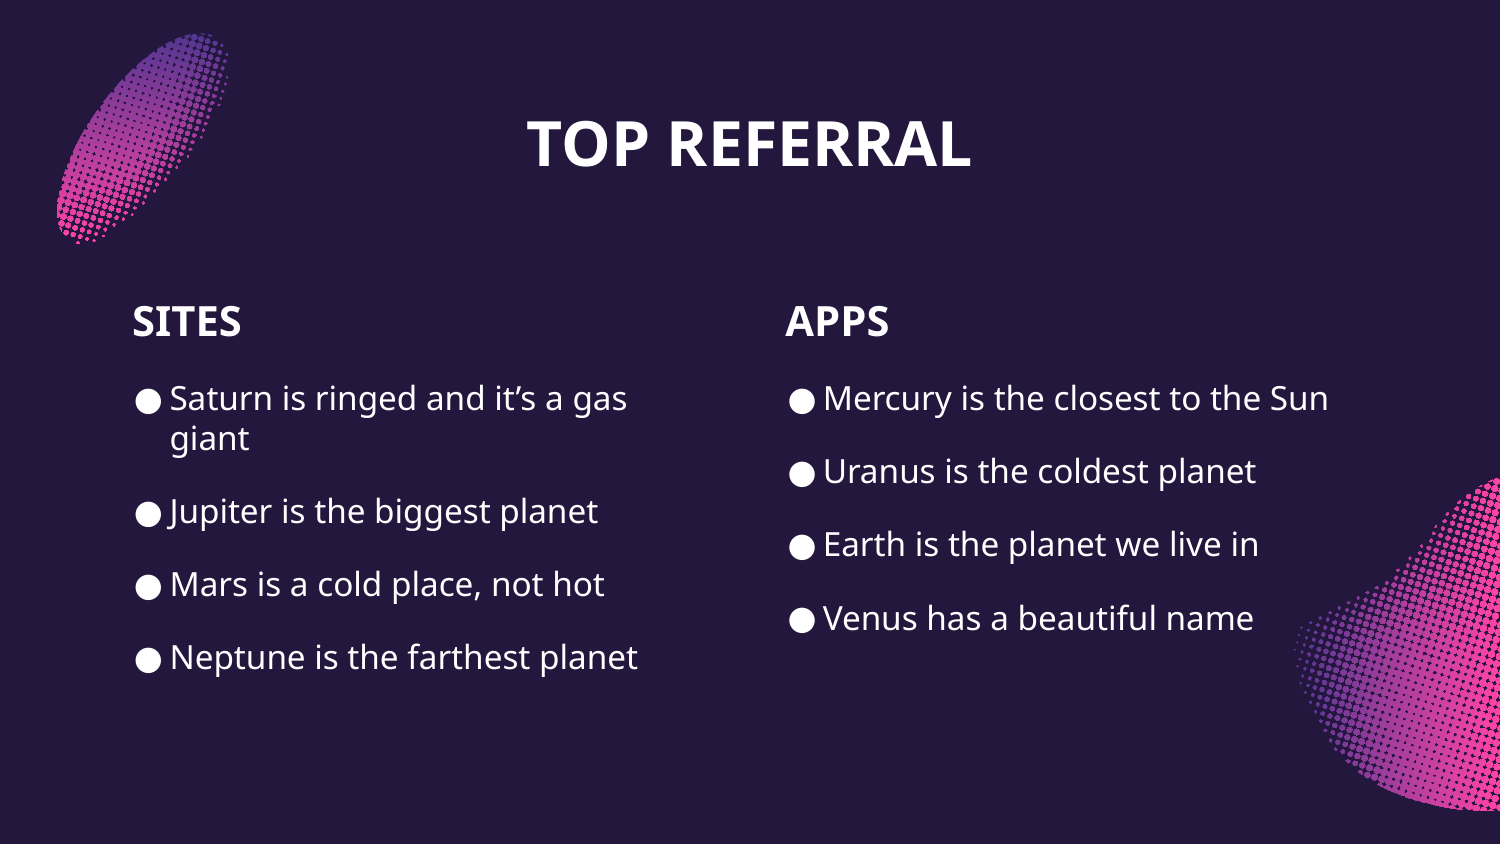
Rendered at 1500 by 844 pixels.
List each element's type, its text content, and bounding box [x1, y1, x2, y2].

subtitle Mercury is the closest to the Sun Uranus is the coldest planet Earth is the planet we live in Venus has a beautiful name [770, 362, 1383, 738]
title TOP REFERRAL [116, 88, 1383, 190]
subtitle APPS [770, 279, 1383, 346]
subtitle SITES [116, 279, 730, 346]
subtitle Saturn is ringed and it’s a gas giant Jupiter is the biggest planet Mars is a cold place, not hot Neptune is the farthest planet [116, 362, 730, 738]
